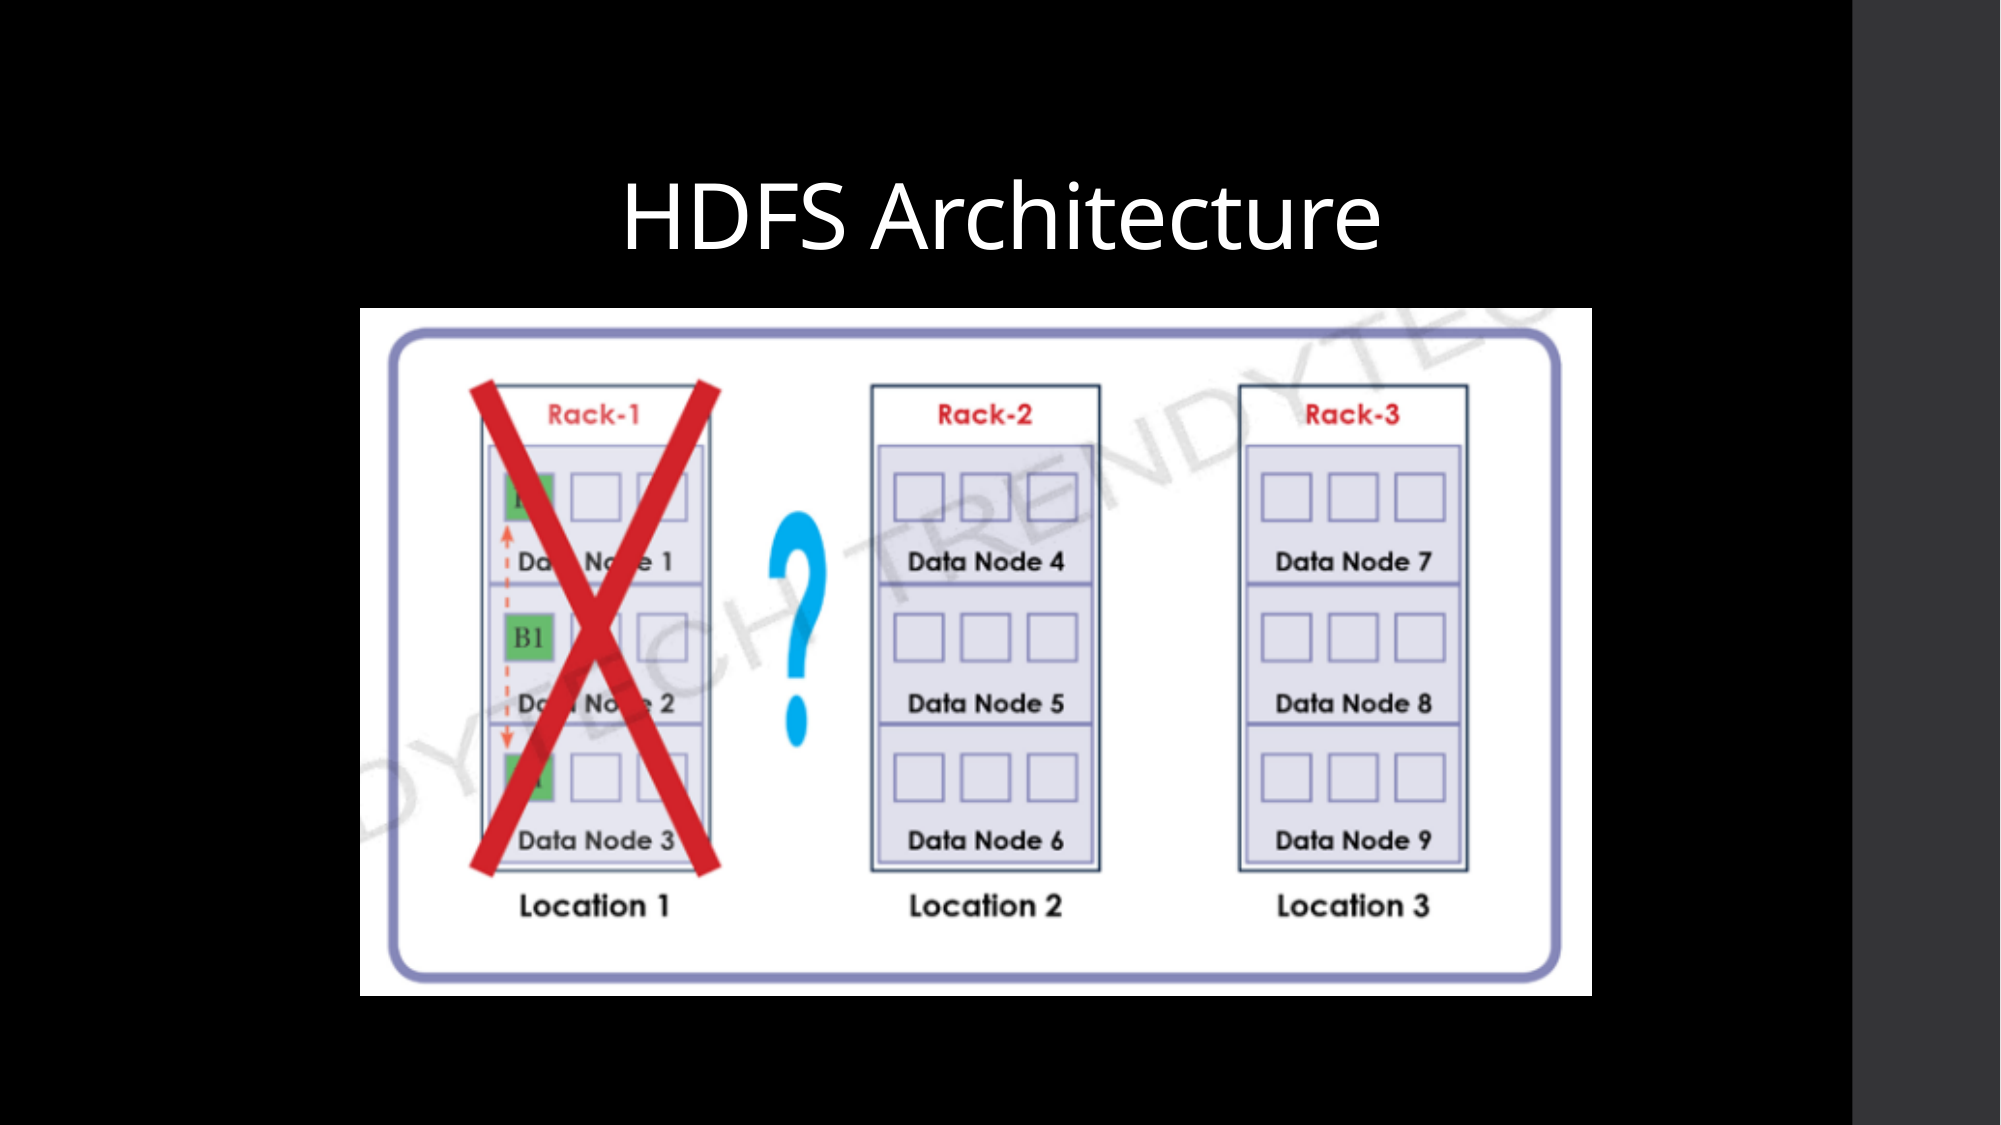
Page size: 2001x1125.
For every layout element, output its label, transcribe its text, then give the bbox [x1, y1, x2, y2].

title HDFS Architecture [206, 60, 1797, 278]
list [360, 307, 1592, 997]
